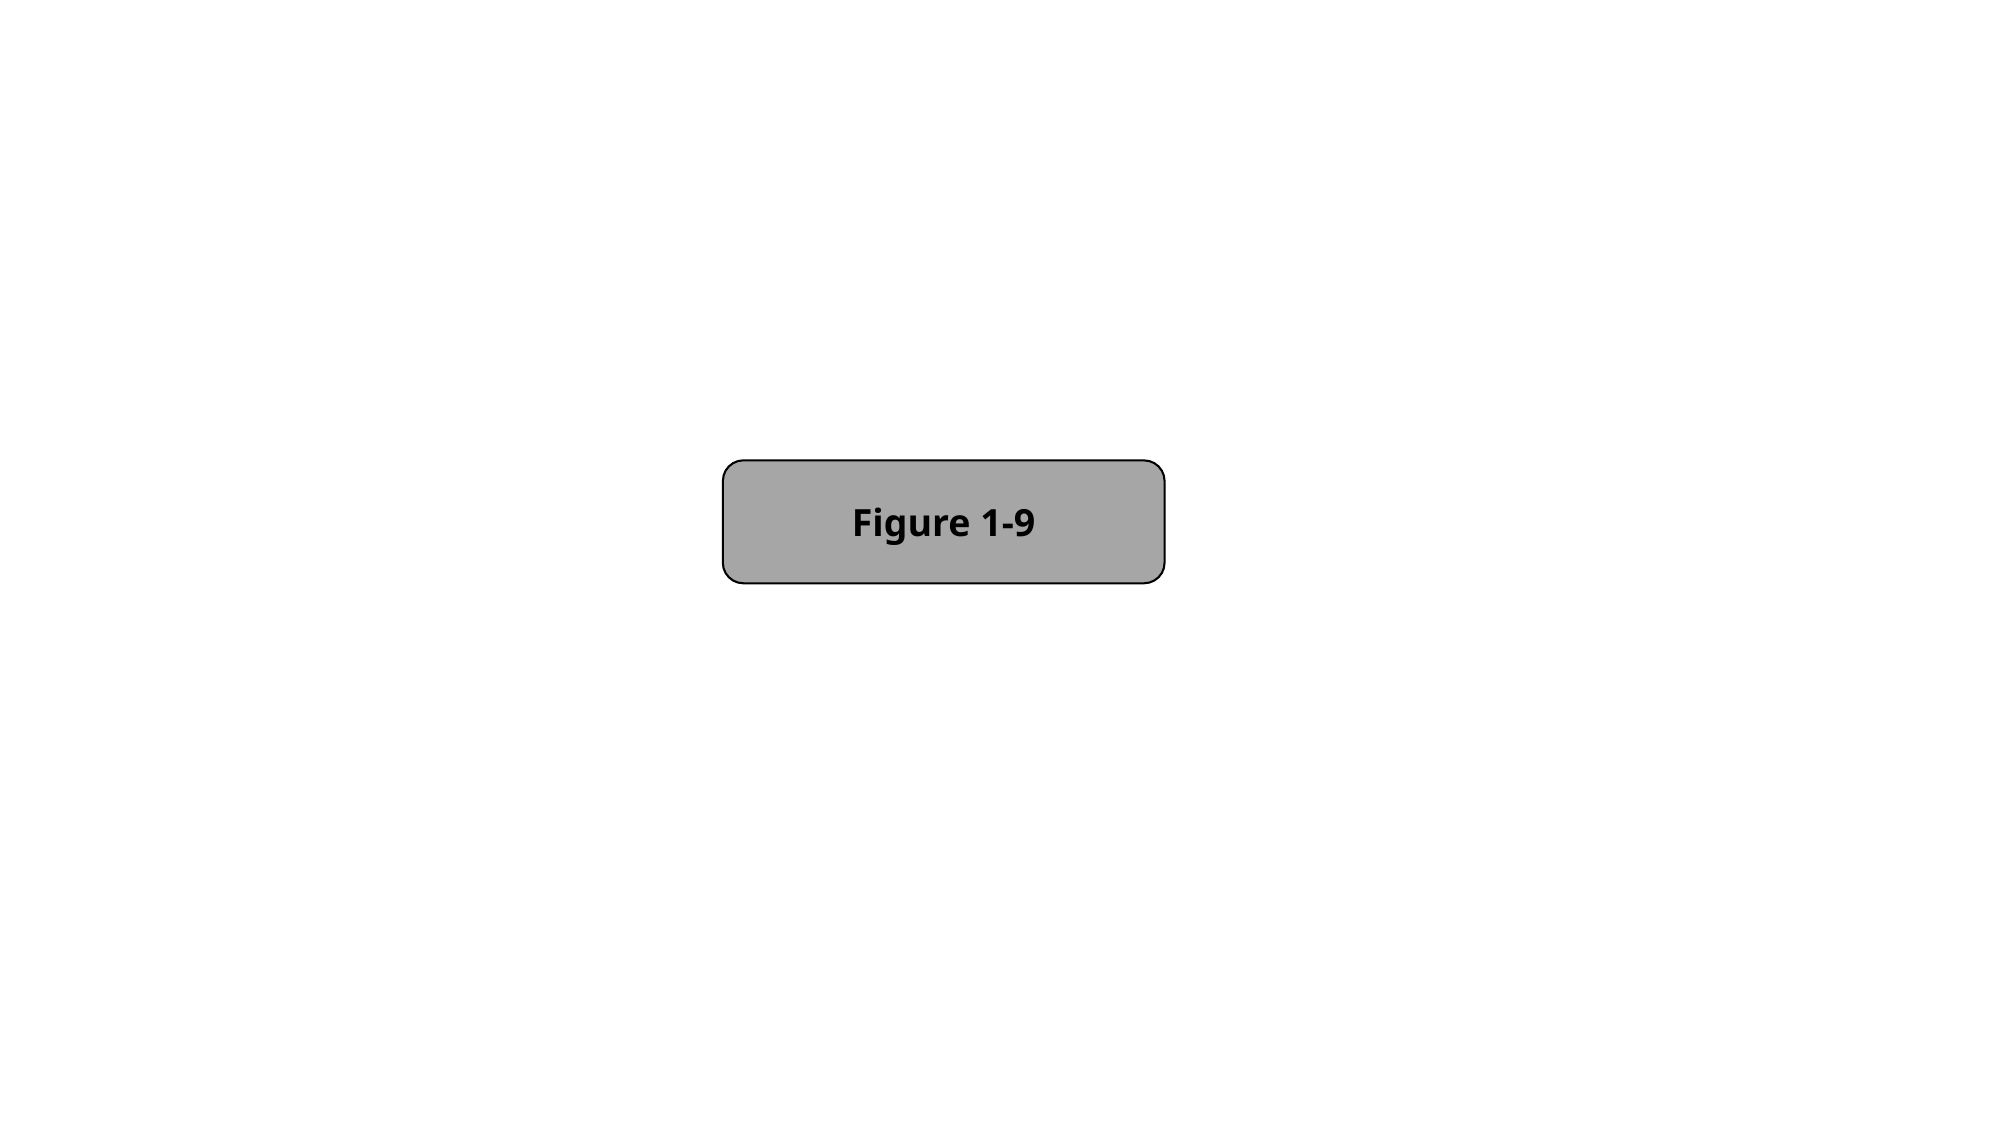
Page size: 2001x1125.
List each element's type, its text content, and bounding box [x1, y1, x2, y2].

text_box Figure 1-9 [721, 459, 1166, 585]
